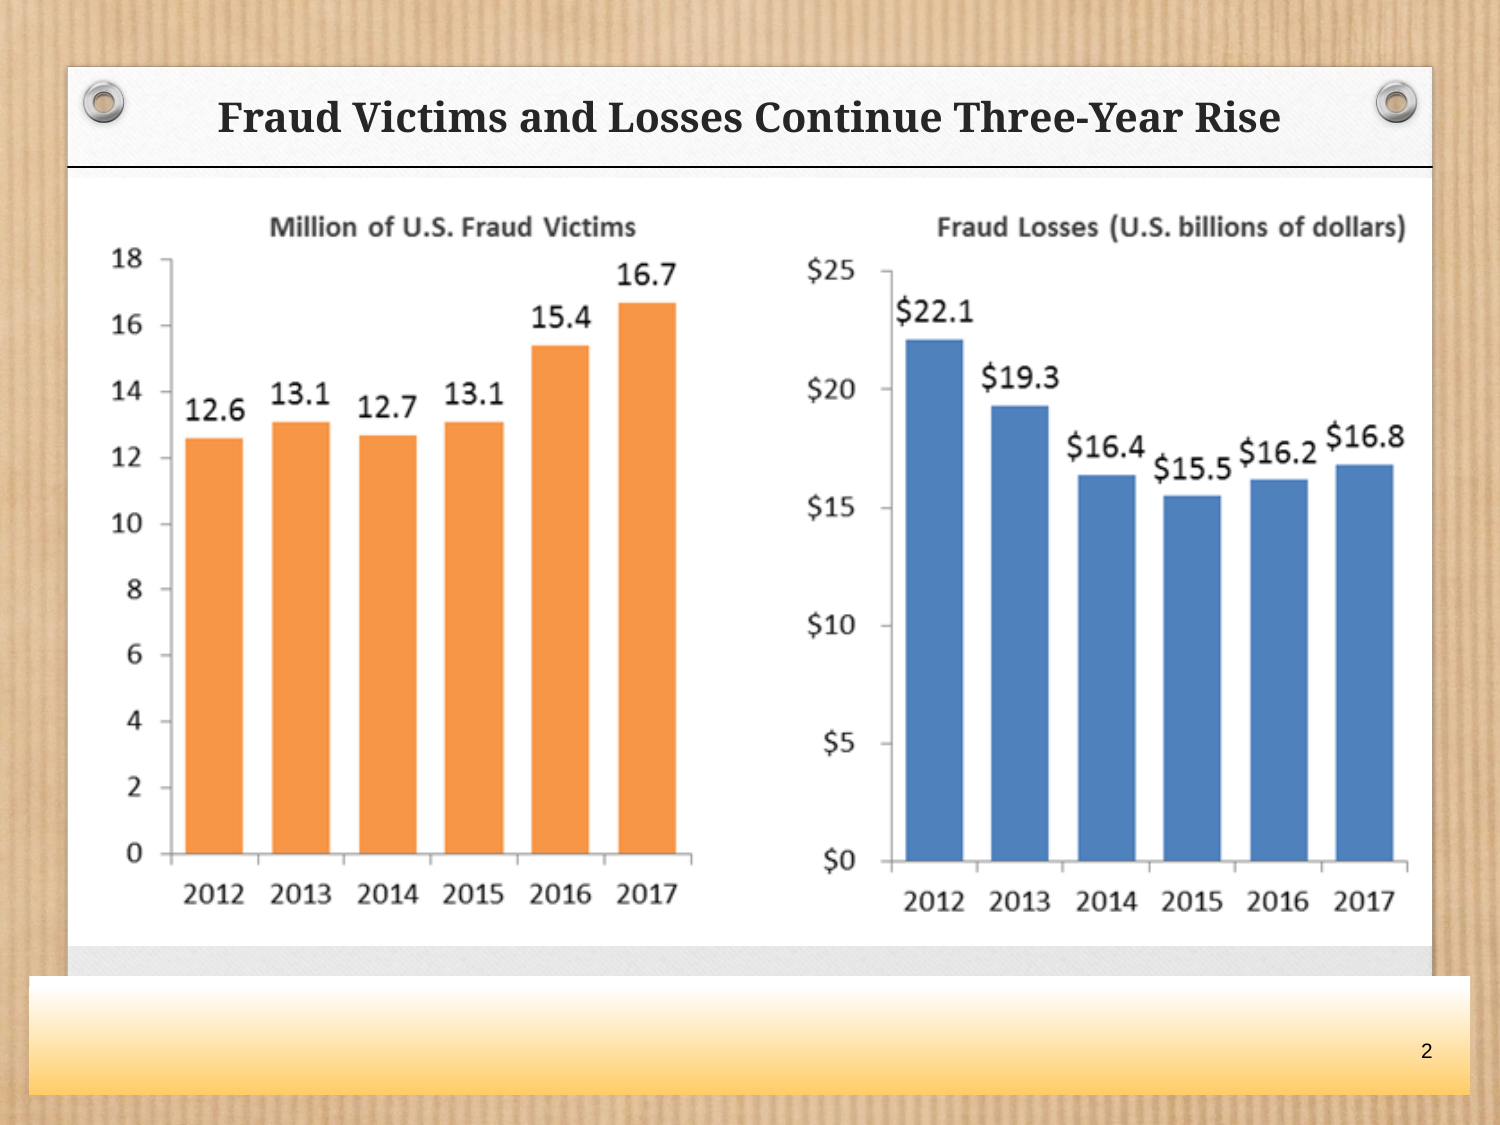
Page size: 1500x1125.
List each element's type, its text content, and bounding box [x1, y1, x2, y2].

picture [0, 0, 1500, 1125]
title Fraud Victims and Losses Continue Three-Year Rise [192, 66, 1308, 165]
